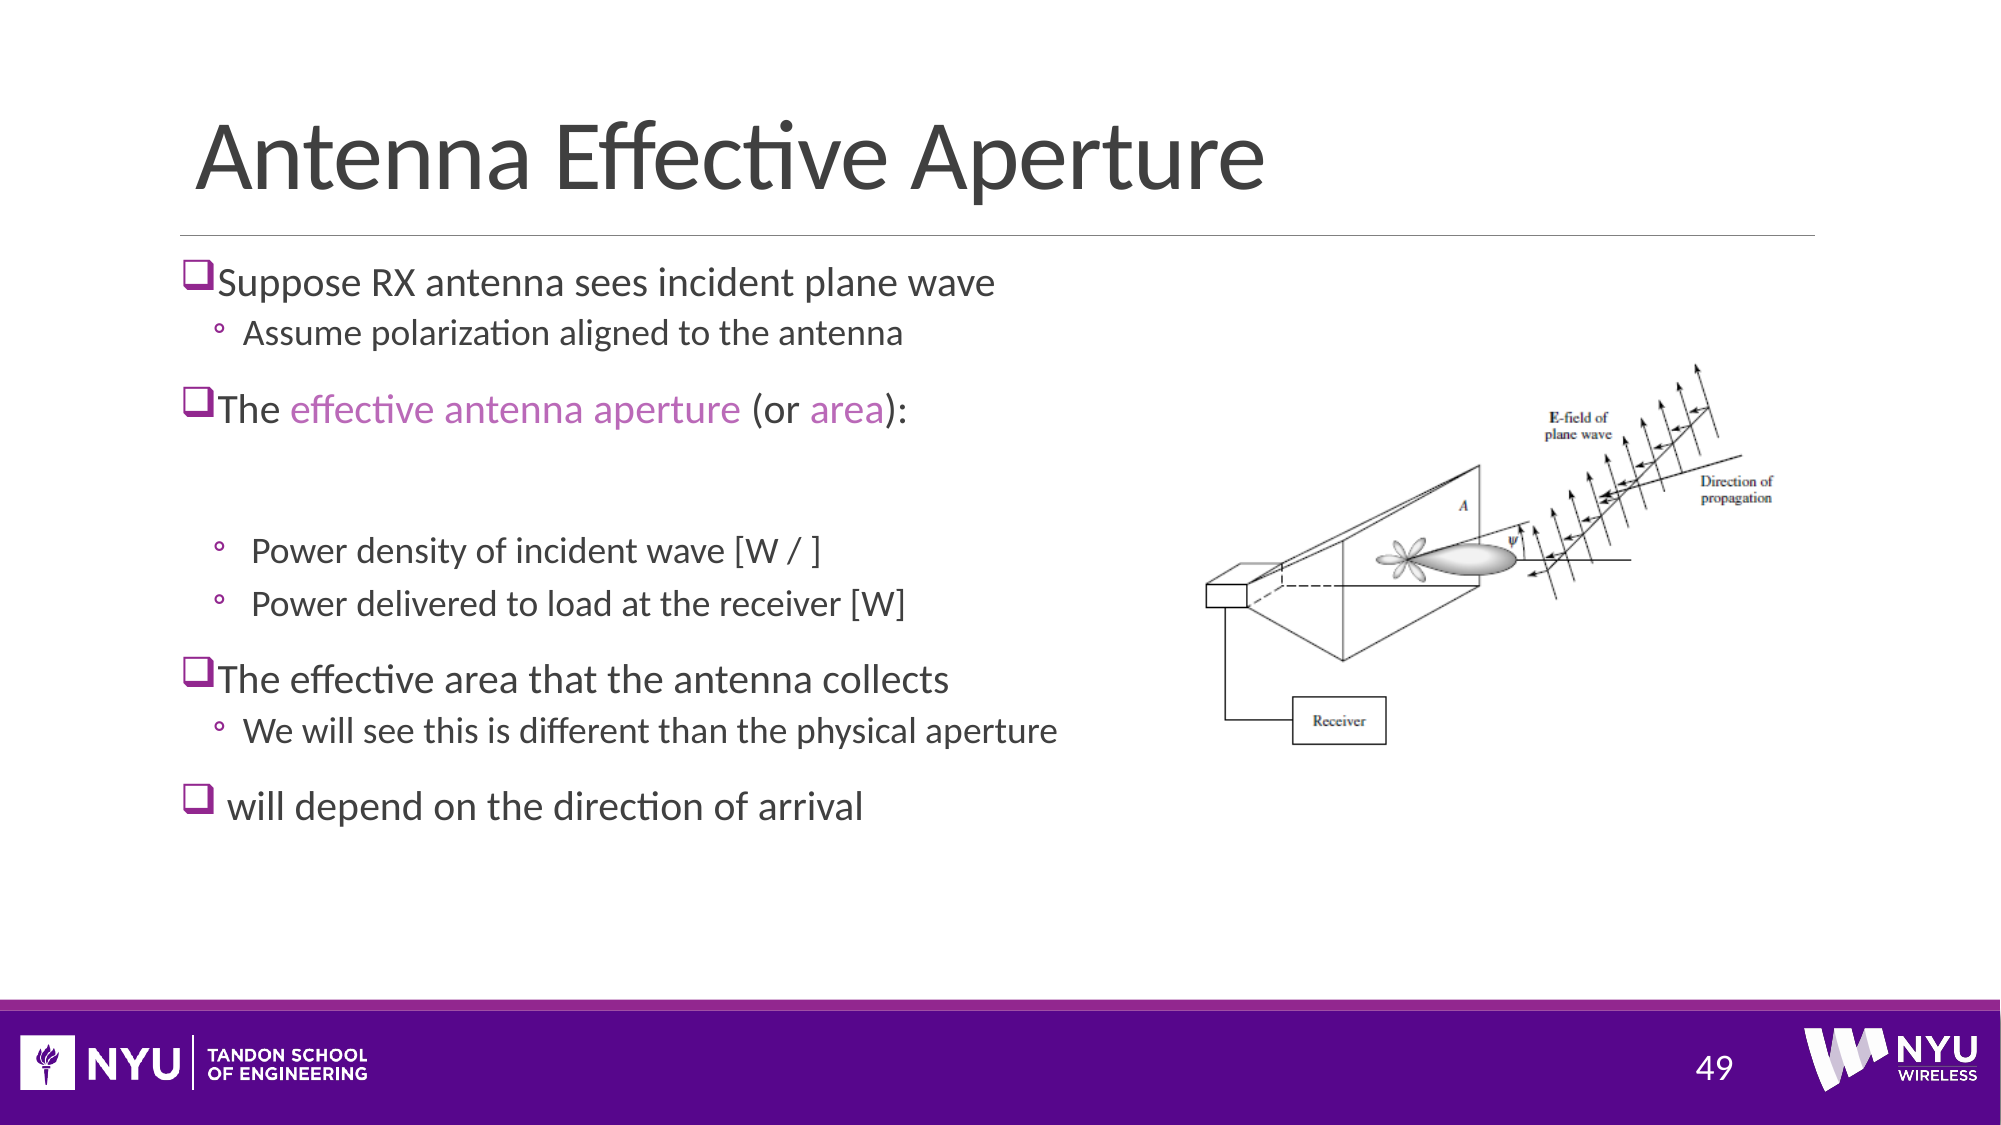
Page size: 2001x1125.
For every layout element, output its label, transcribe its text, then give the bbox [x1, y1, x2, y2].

title Antenna Effective Aperture [180, 47, 1830, 218]
picture [1118, 343, 1831, 760]
slide_number 49 [1533, 1035, 1749, 1096]
